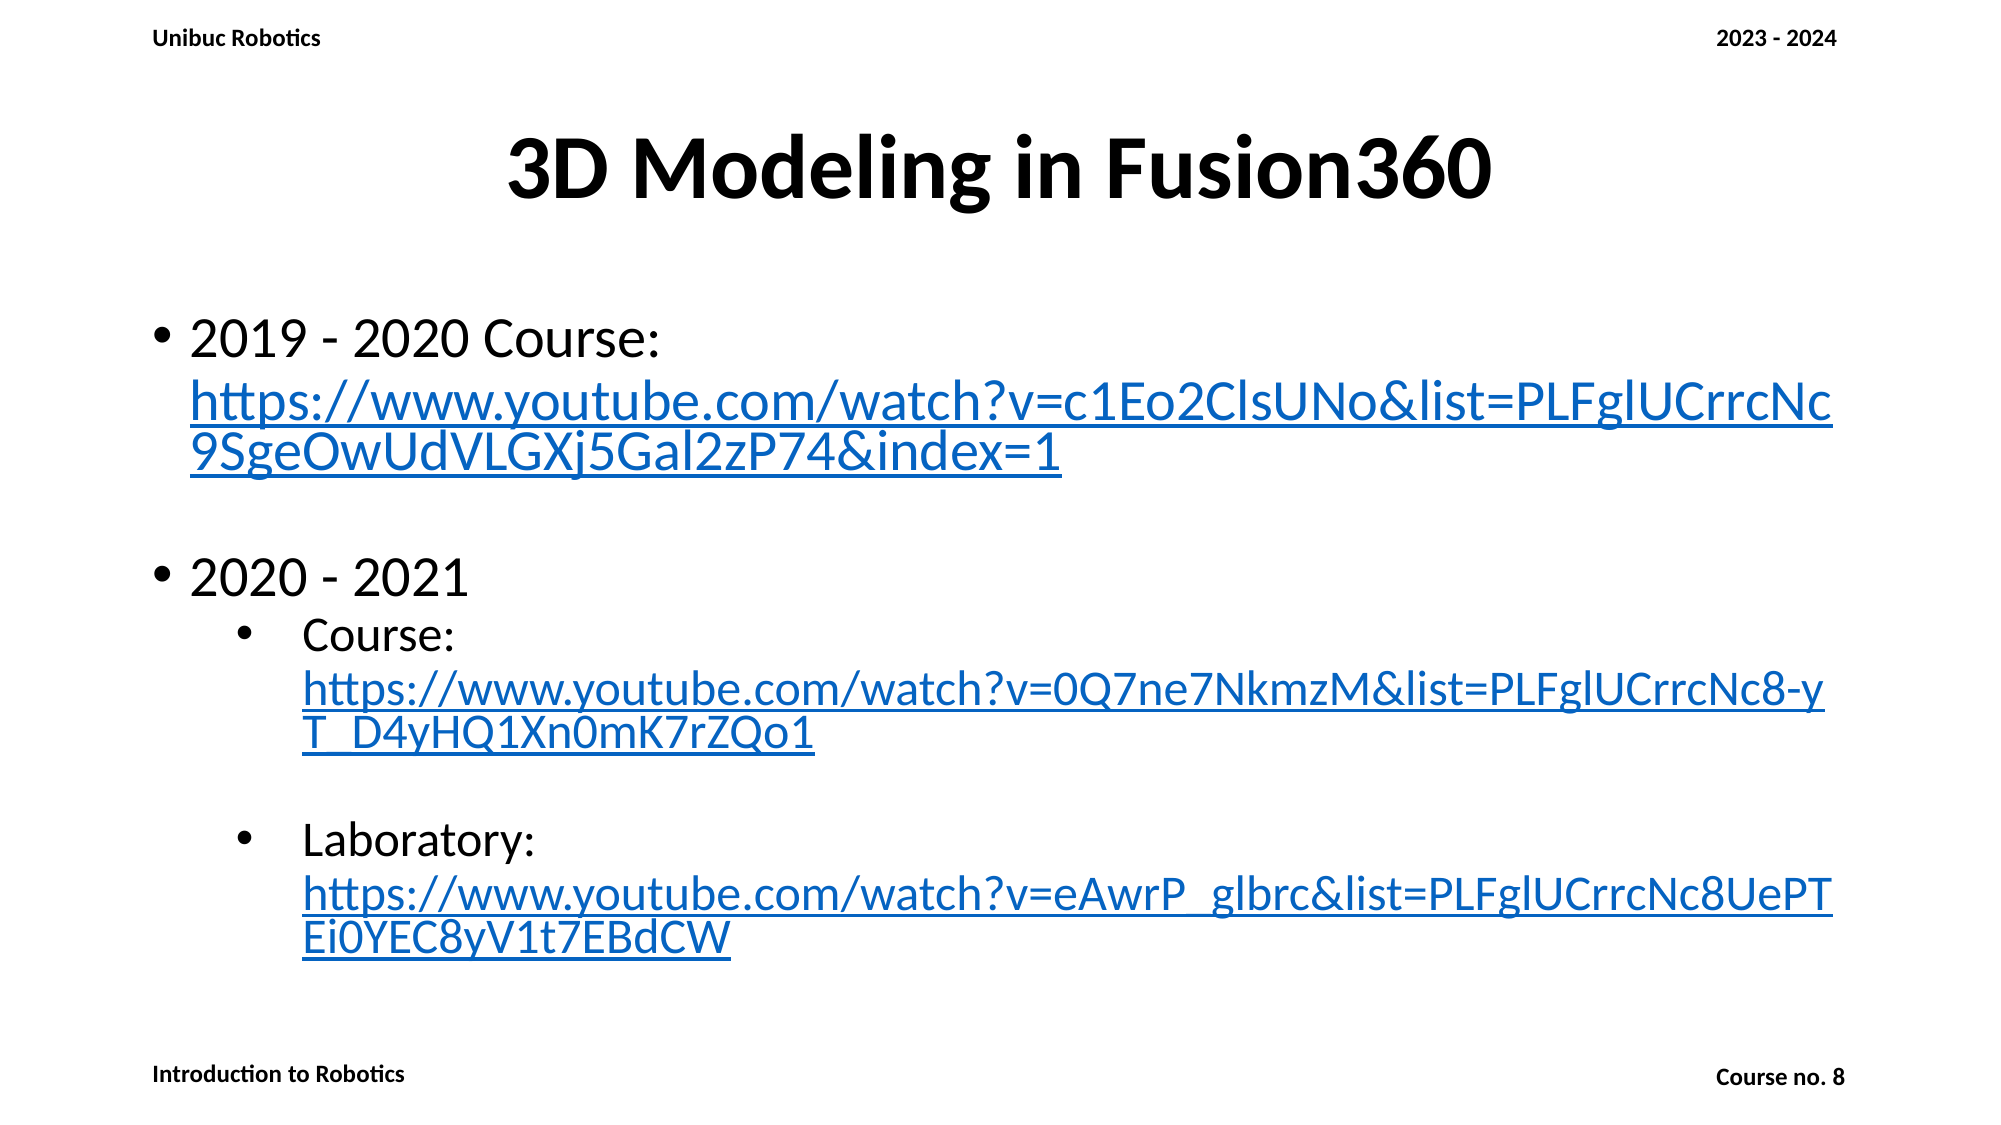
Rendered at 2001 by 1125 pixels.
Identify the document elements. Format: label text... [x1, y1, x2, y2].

title 3D Modeling in Fusion360 [137, 59, 1863, 278]
list 2019 - 2020 Course: https://www.youtube.com/watch?v=c1Eo2ClsUNo&list=PLFglUCrrcNc9SgeOwUdVLGXj5Gal2zP74&index=1 2020 - 2021 Course: https://www.youtube.com/watch?v=0Q7ne7NkmzM&list=PLFglUCrrcNc8-yT_D4yHQ1Xn0mK7rZQo1 Laboratory: https://www.youtube.com/watch?v=eAwrP_glbrc&list=PLFglUCrrcNc8UePTEi0YEC8yV1t7EBdCW [137, 299, 1863, 1014]
